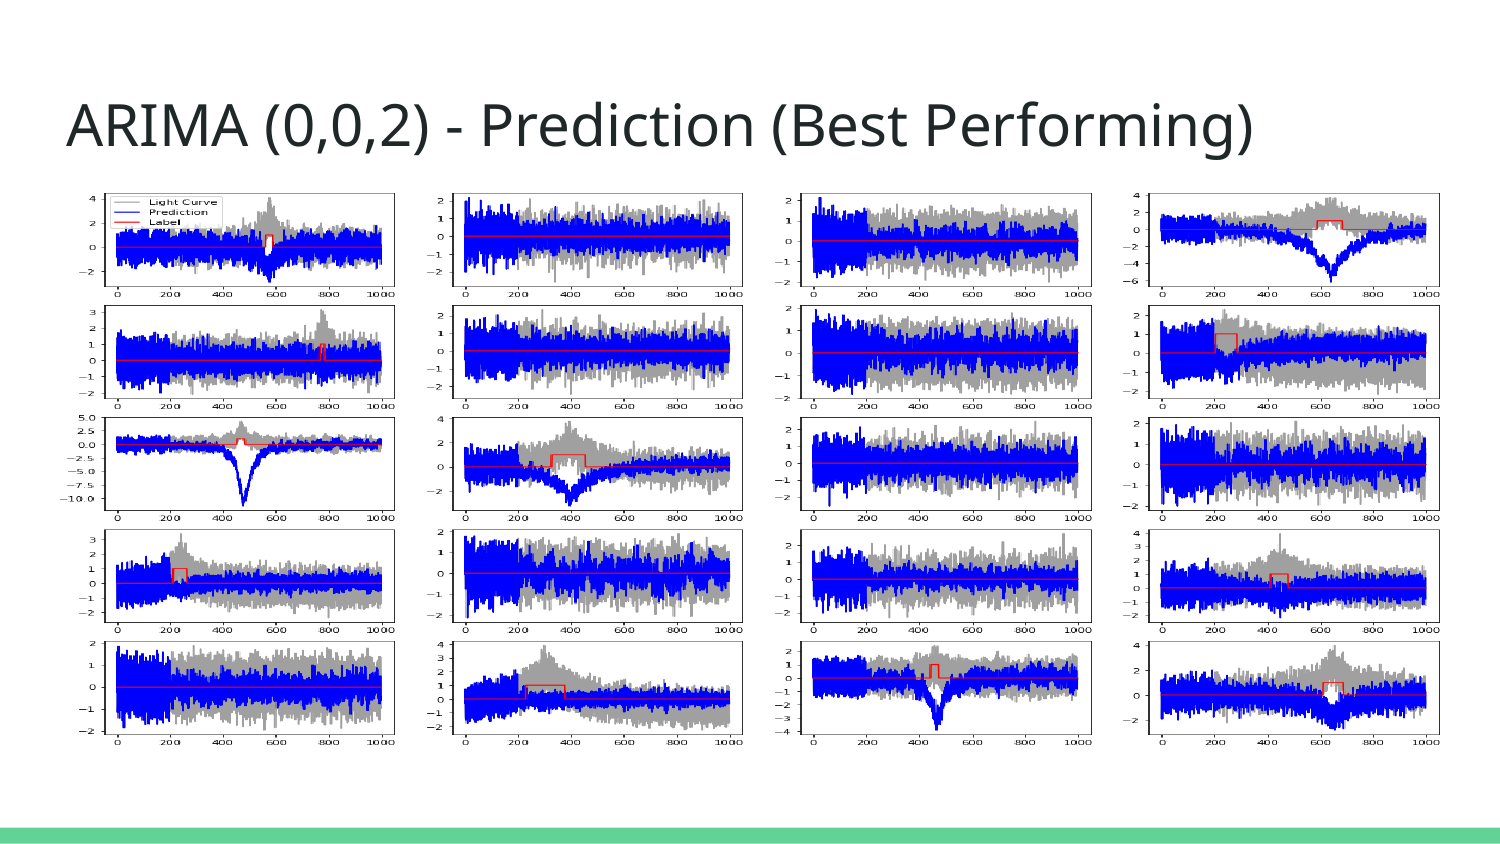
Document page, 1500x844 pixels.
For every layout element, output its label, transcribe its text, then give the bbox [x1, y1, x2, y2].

picture [50, 188, 1450, 750]
title ARIMA (0,0,2) - Prediction (Best Performing) [51, 72, 1449, 167]
